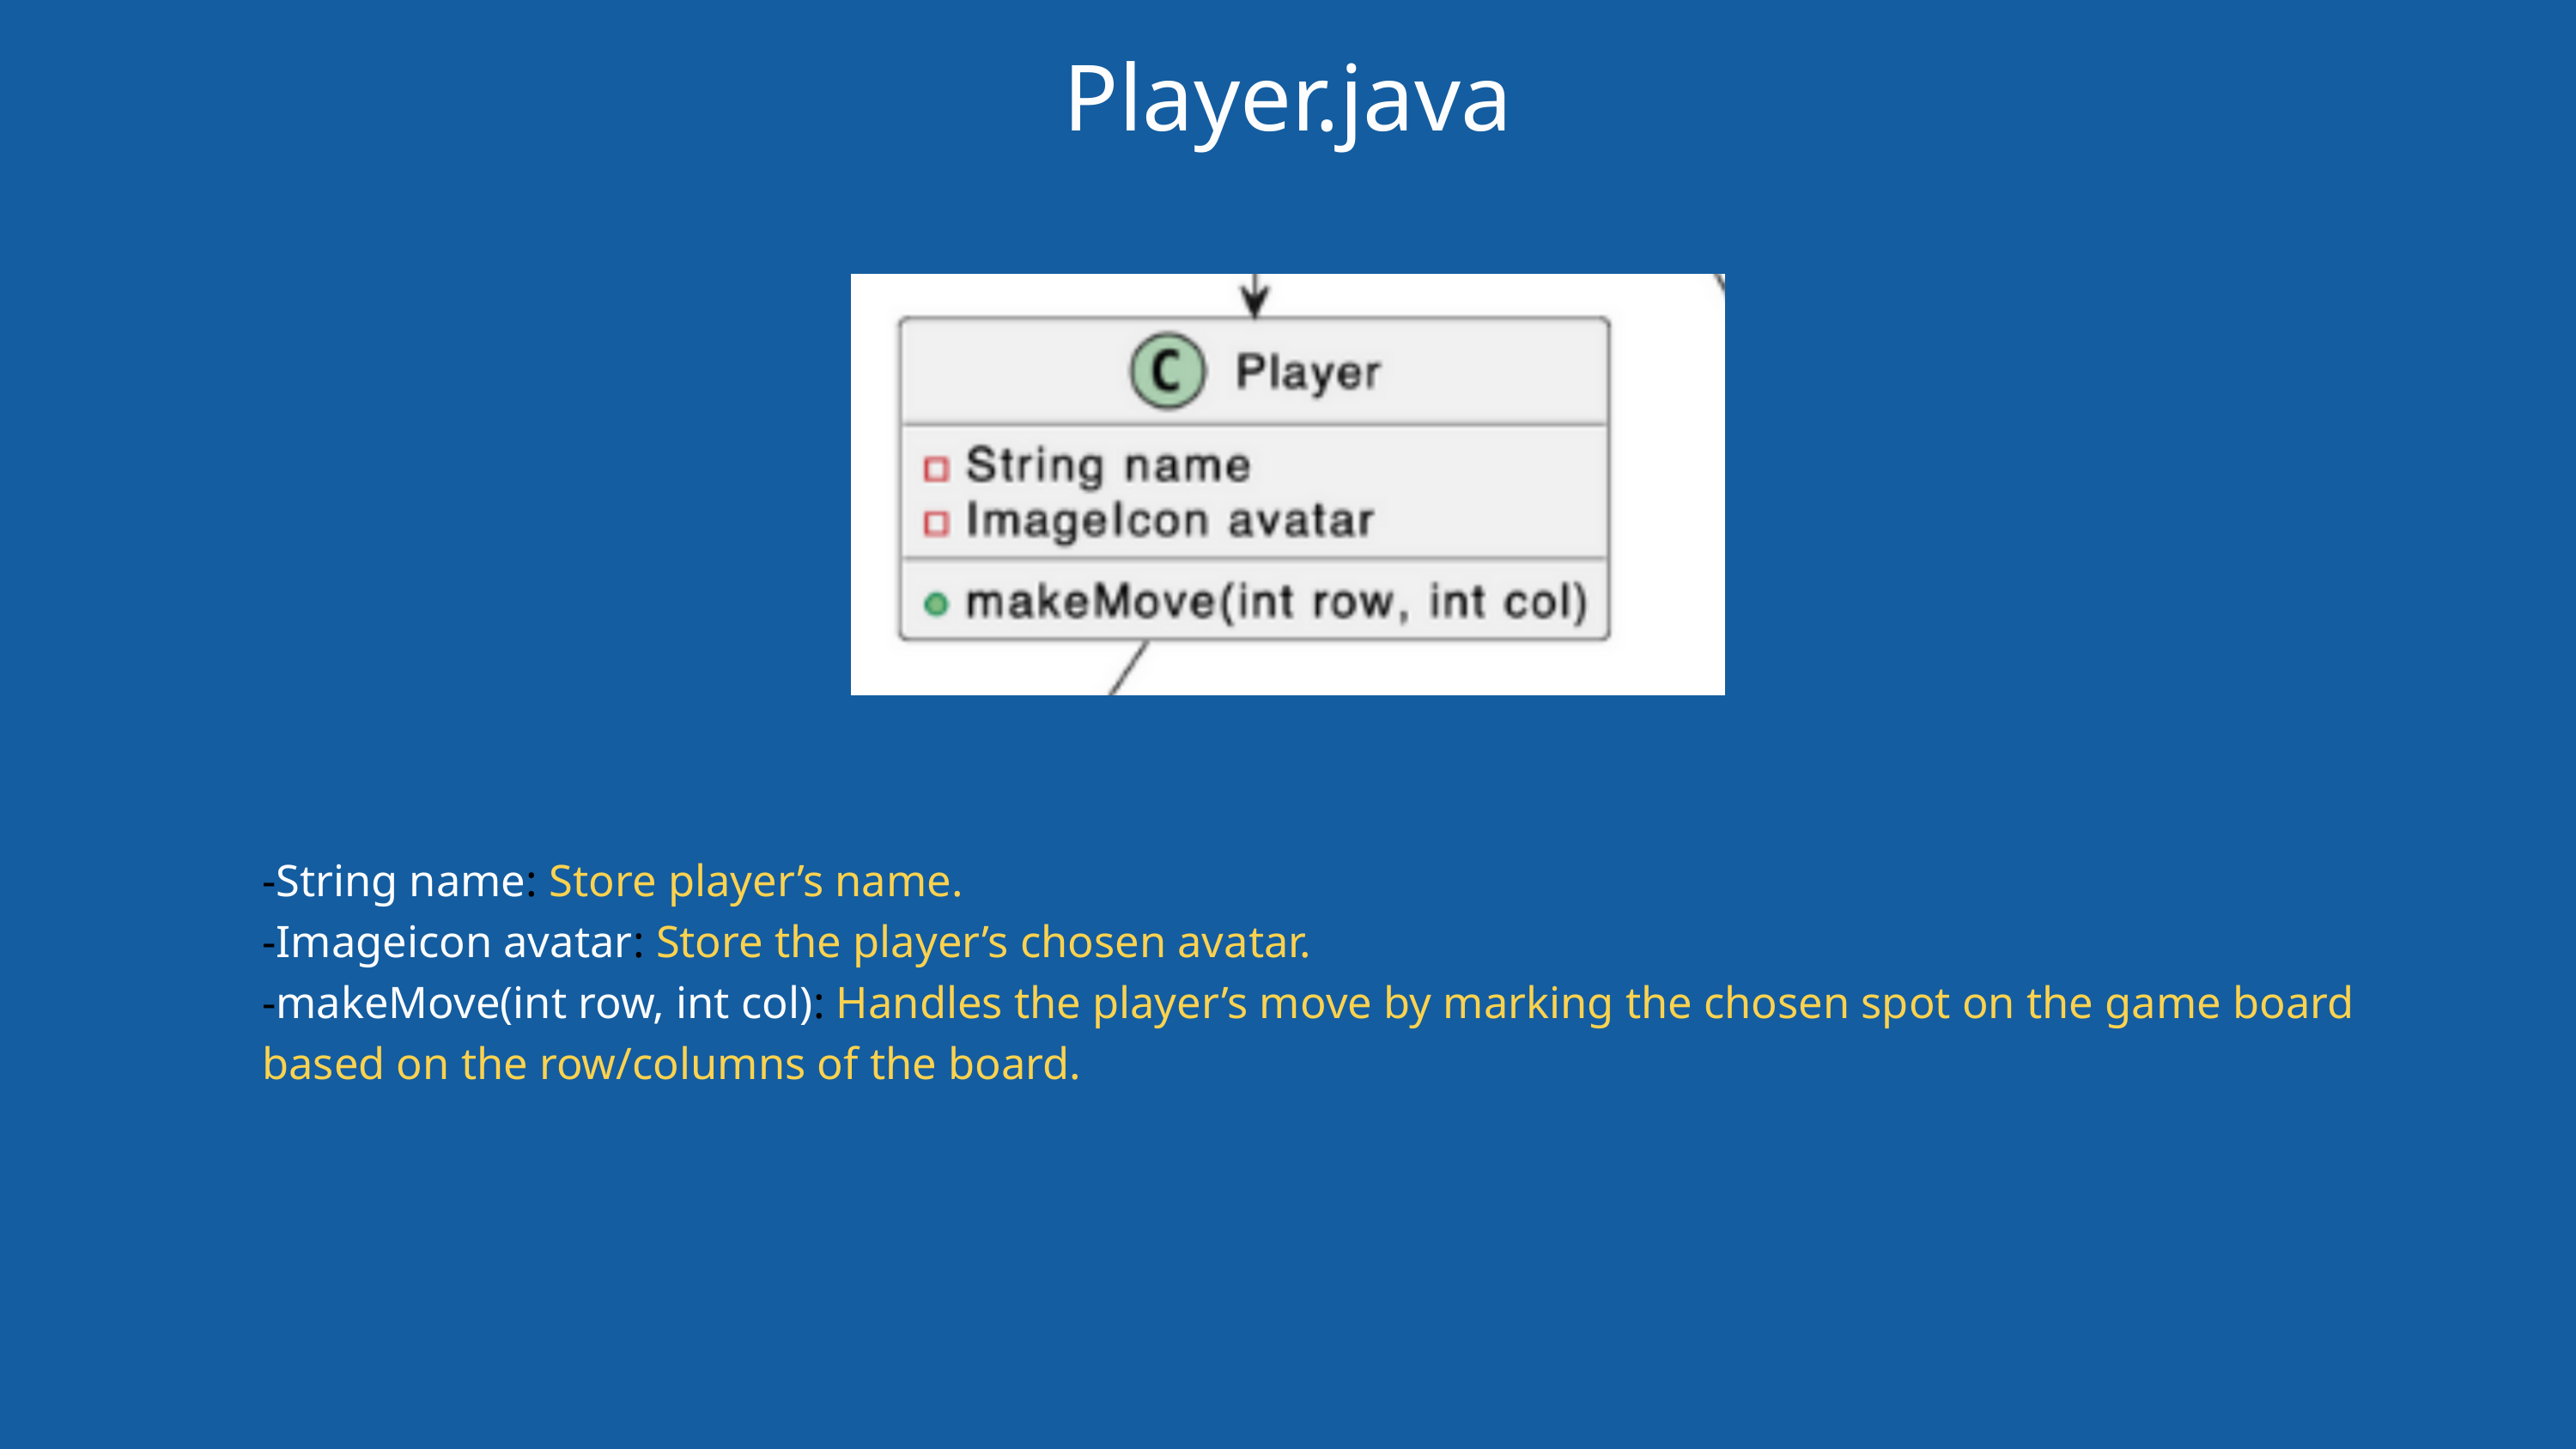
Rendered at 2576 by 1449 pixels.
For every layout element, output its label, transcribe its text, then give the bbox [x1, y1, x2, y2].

text_box [851, 274, 1725, 695]
text_box Player.java [762, 21, 1814, 149]
text_box -String name: Store player’s name. -Imageicon avatar: Store the player’s chosen avatar. -makeMove(int row, int col): Handles the player’s move by marking the chosen spot on the game board based on the row/columns of the board. [262, 844, 2432, 1210]
